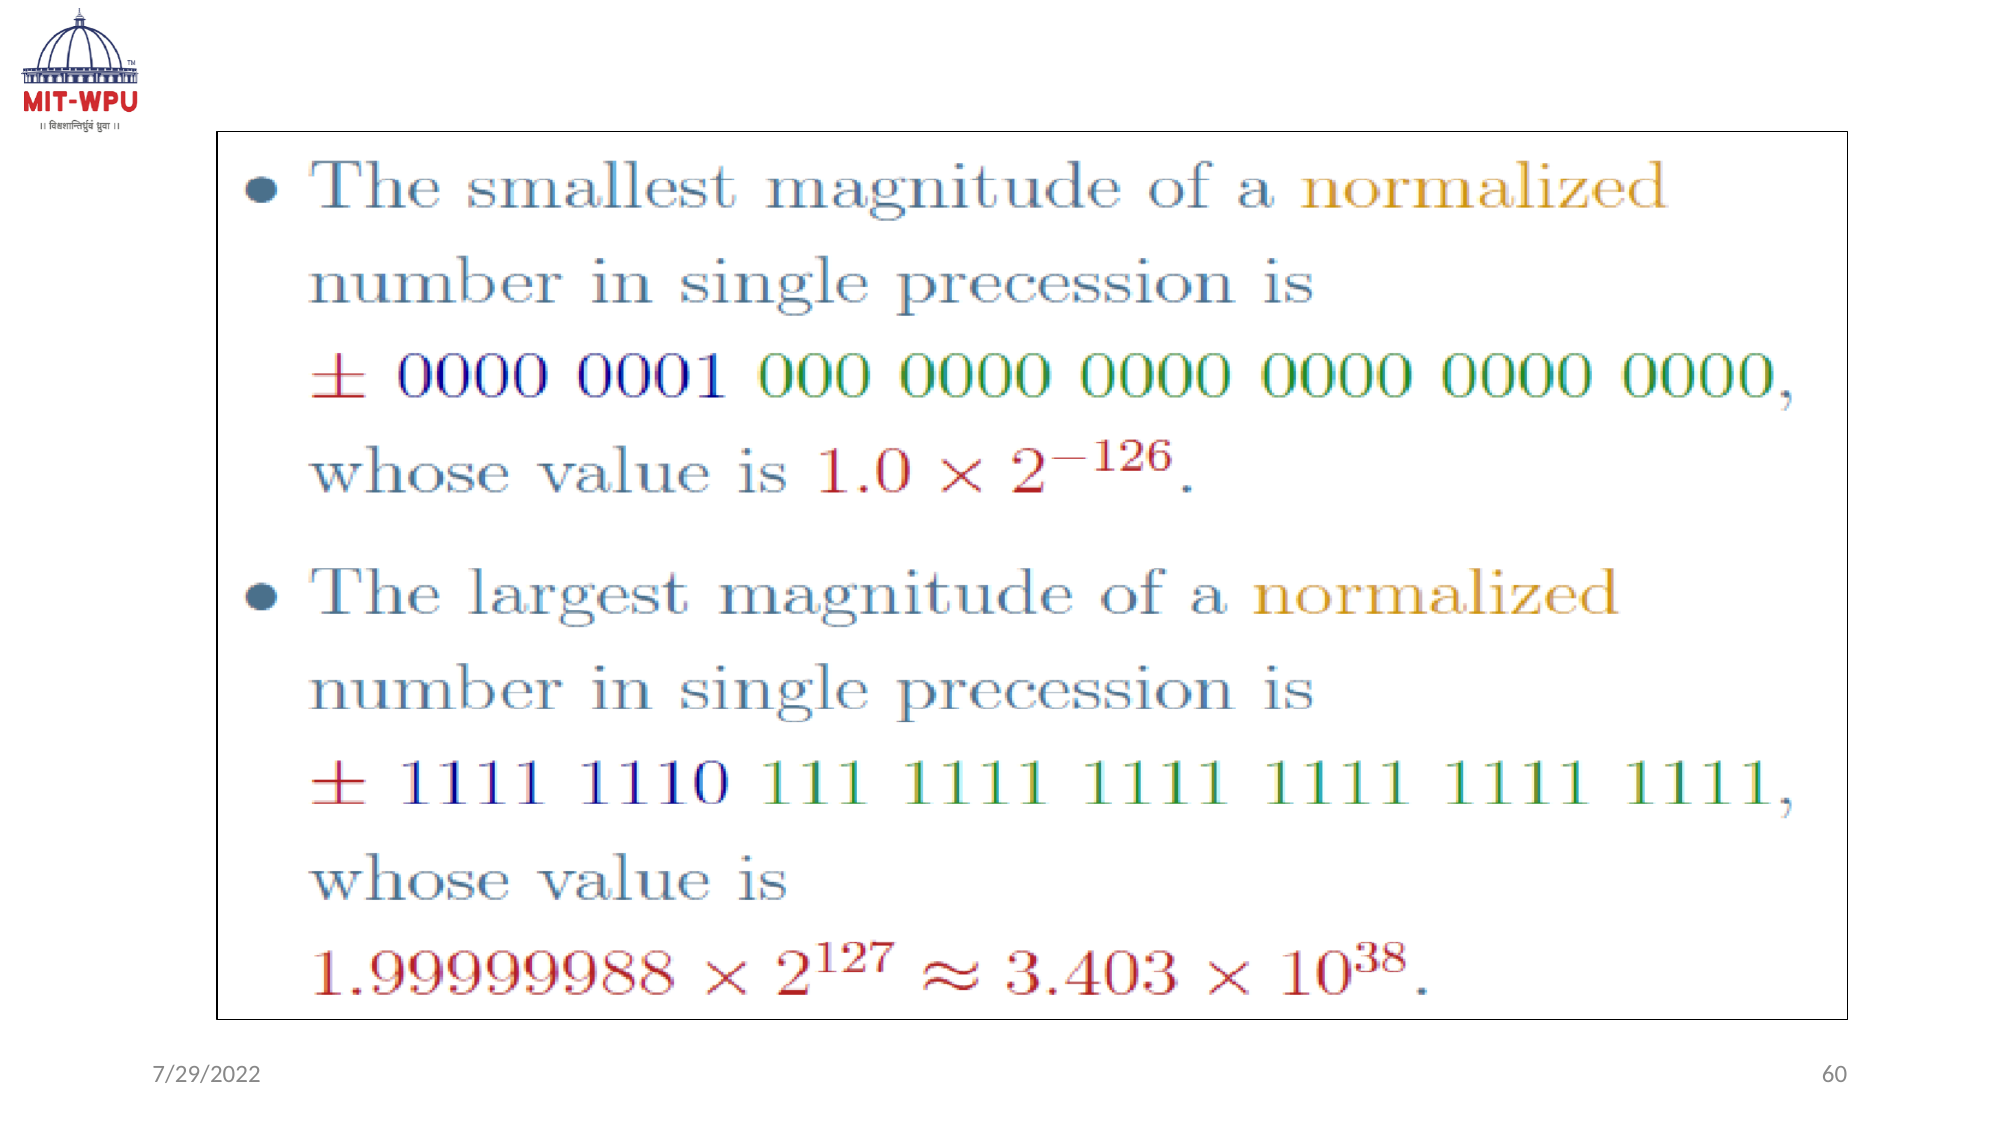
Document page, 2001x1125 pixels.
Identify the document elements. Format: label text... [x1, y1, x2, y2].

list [217, 131, 1847, 1019]
picture [21, 8, 153, 133]
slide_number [137, 1042, 588, 1103]
slide_number ‹#› [1412, 1042, 1863, 1103]
